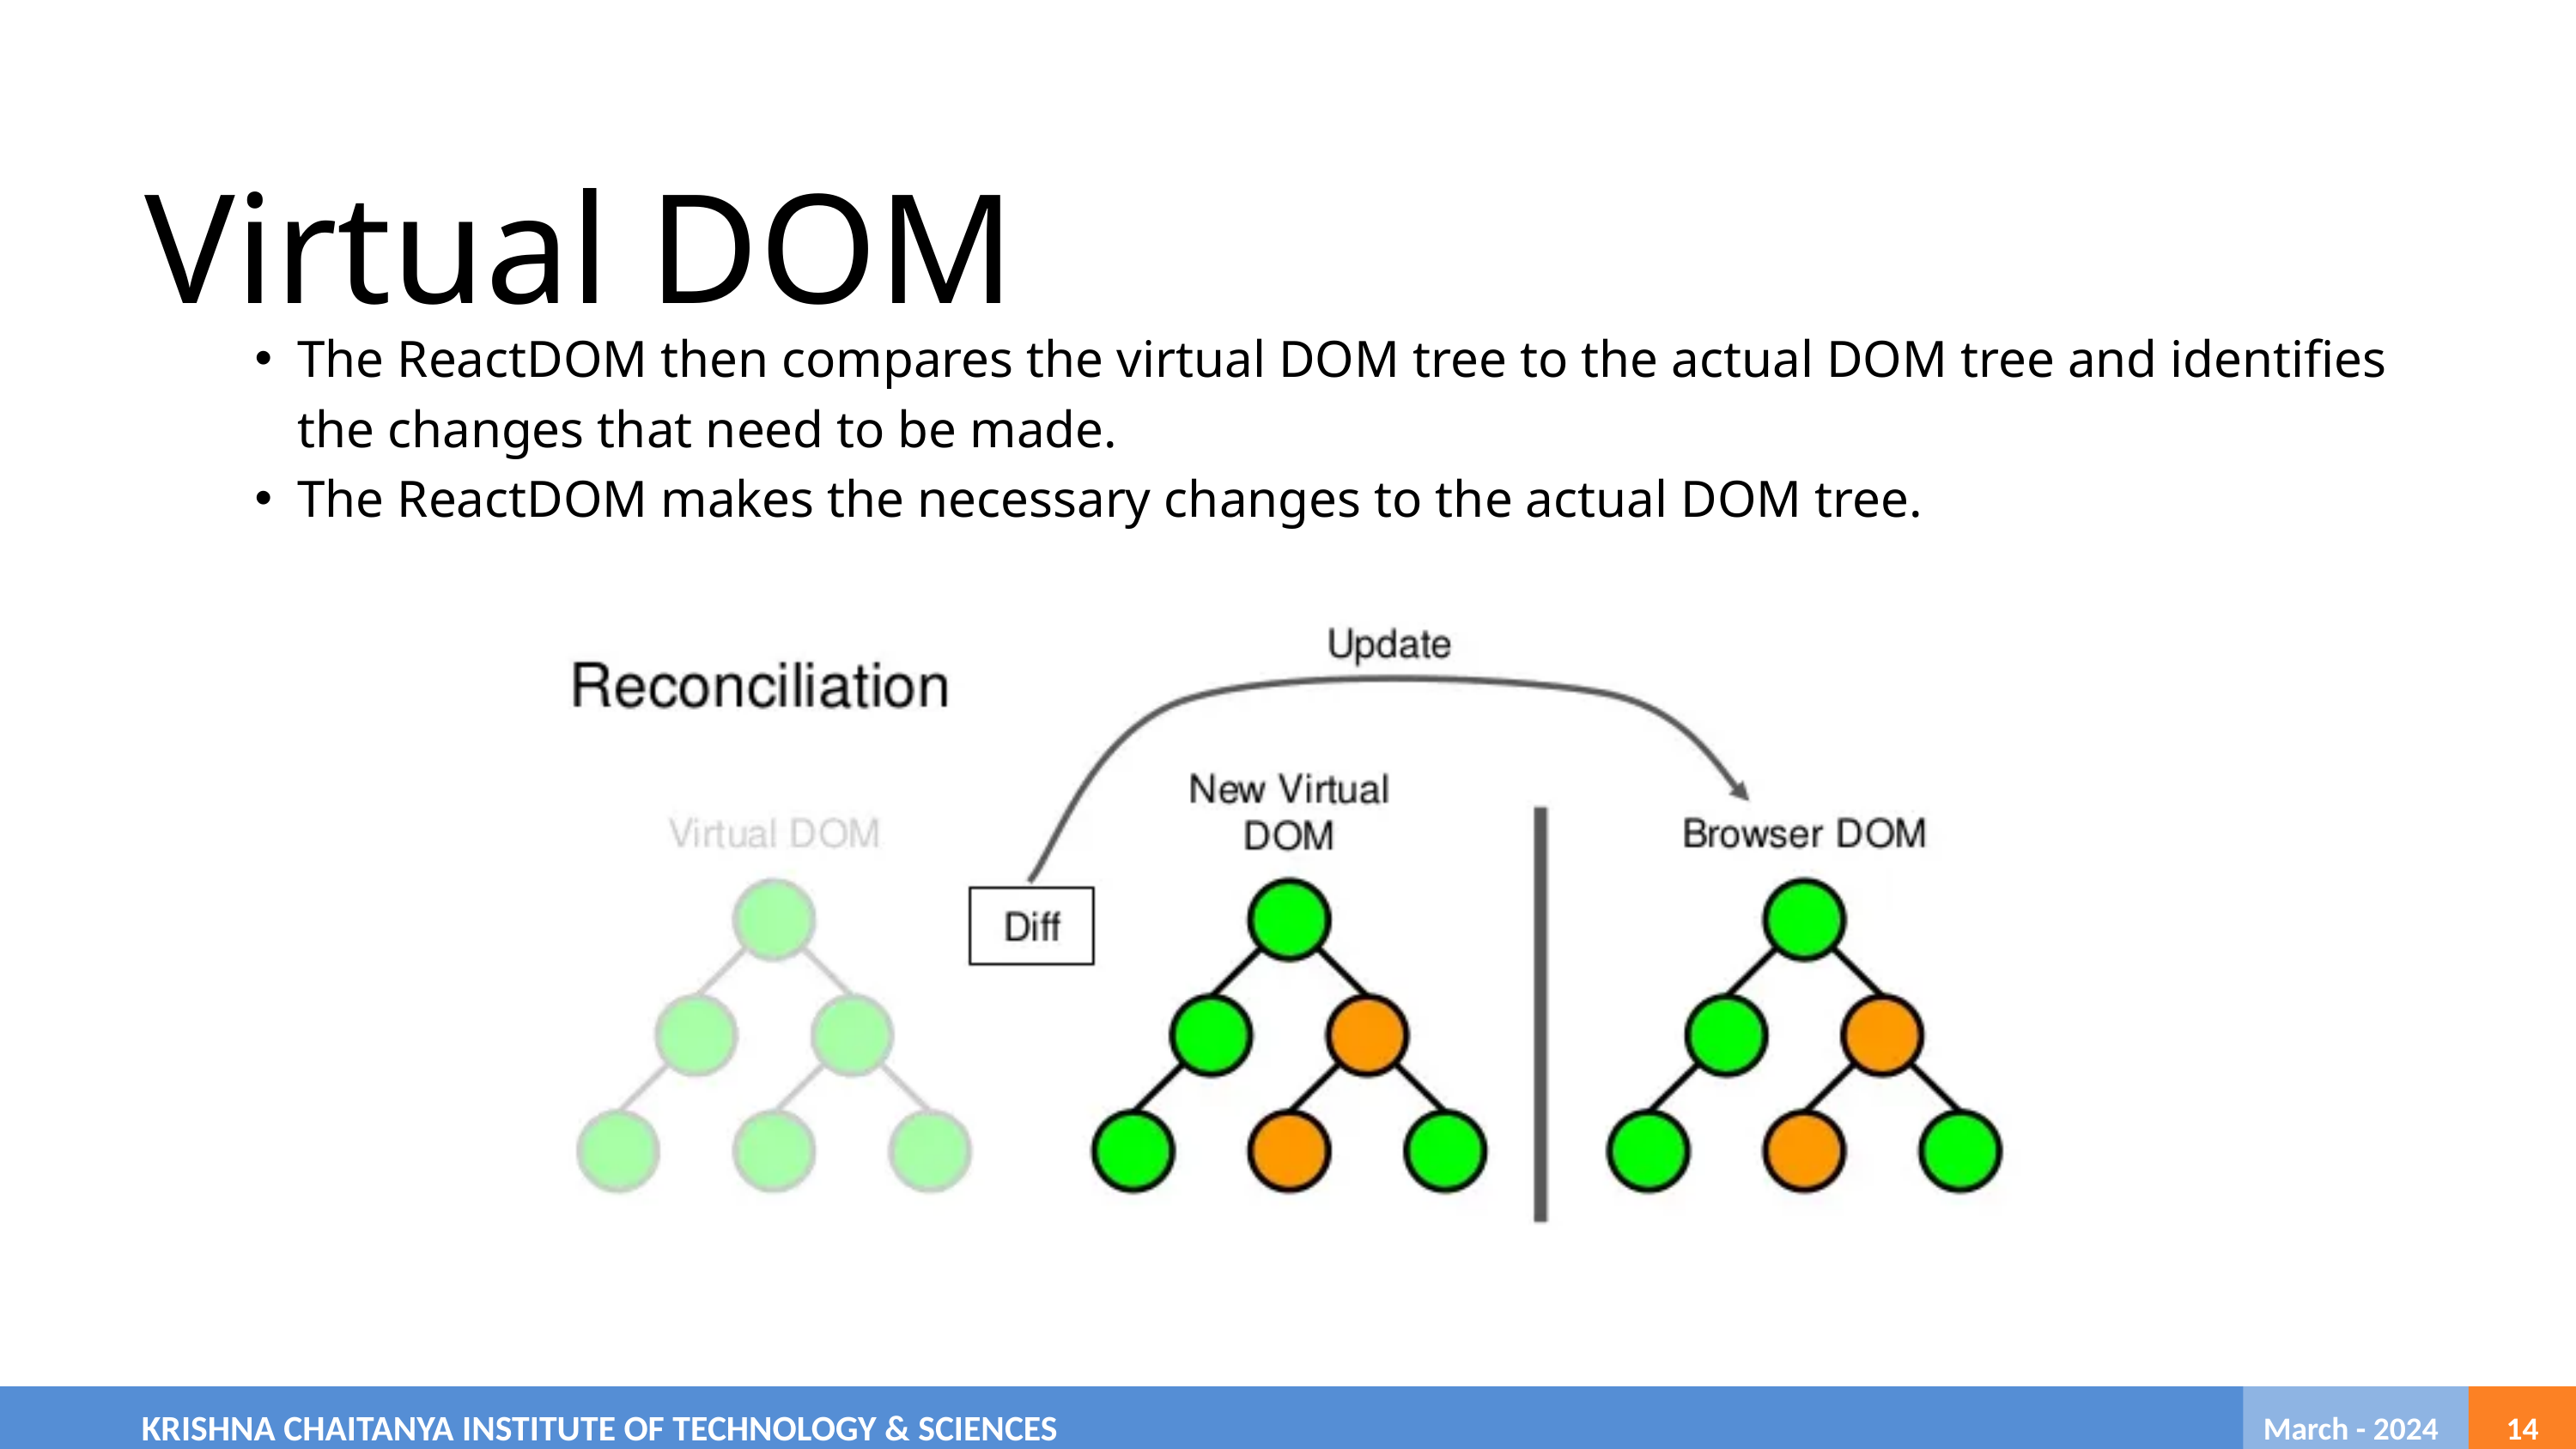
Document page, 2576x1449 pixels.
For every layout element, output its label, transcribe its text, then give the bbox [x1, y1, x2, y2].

text_box Virtual DOM [144, 122, 1206, 334]
text_box [501, 555, 2075, 1304]
text_box The ReactDOM then compares the virtual DOM tree to the actual DOM tree and identifies the changes that need to be made. The ReactDOM makes the necessary changes to the actual DOM tree. [212, 317, 2432, 528]
text_box March - 2024 [2241, 1385, 2467, 1449]
text_box 14 [2467, 1385, 2576, 1449]
text_box KRISHNA CHAITANYA INSTITUTE OF TECHNOLOGY & SCIENCES [0, 1385, 2241, 1449]
